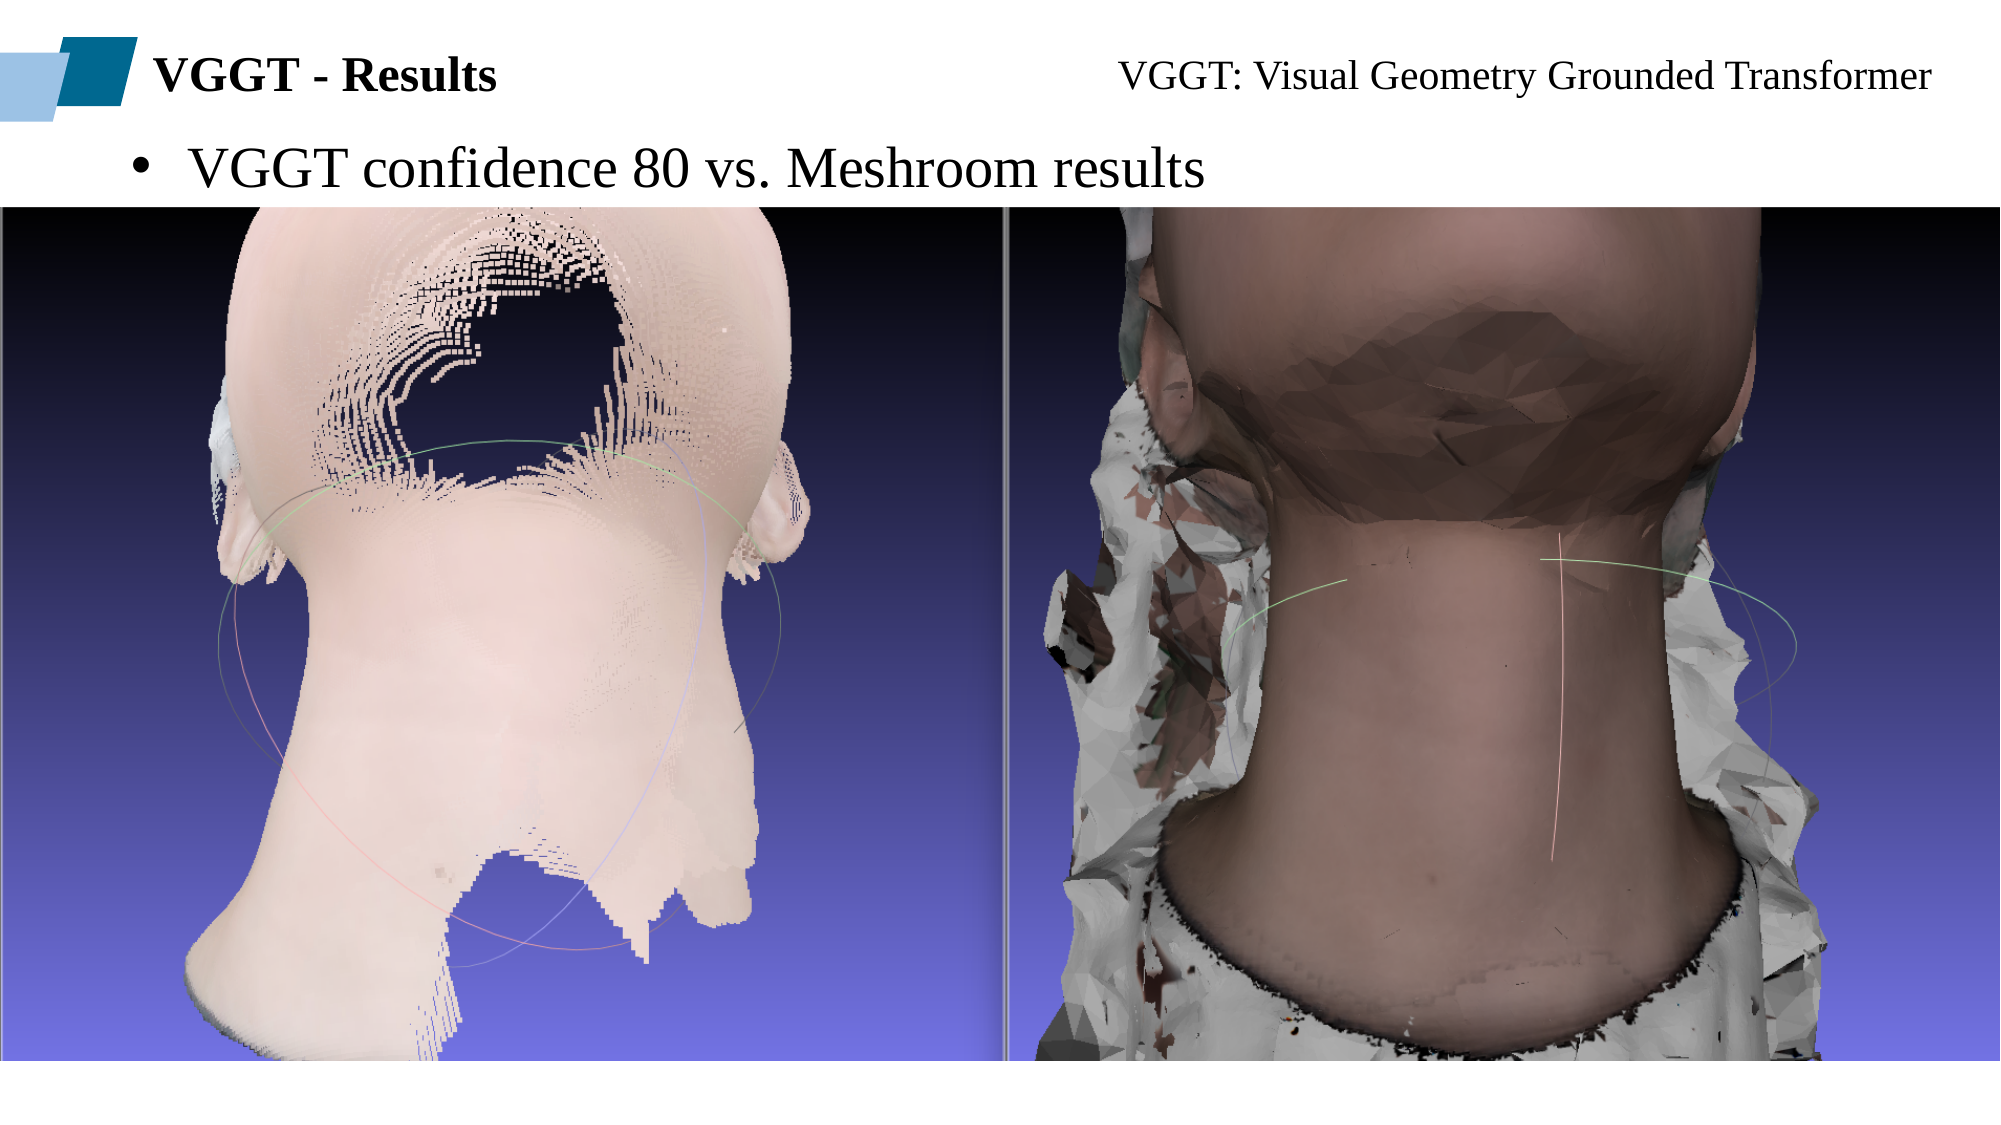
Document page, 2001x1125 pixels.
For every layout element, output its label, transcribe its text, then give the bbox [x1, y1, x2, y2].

text_box VGGT: Visual Geometry Grounded Transformer [1834, 40, 1948, 106]
text_box VGGT confidence 80 vs. Meshroom results [116, 123, 1812, 206]
picture [0, 206, 2000, 1062]
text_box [0, 33, 1834, 123]
